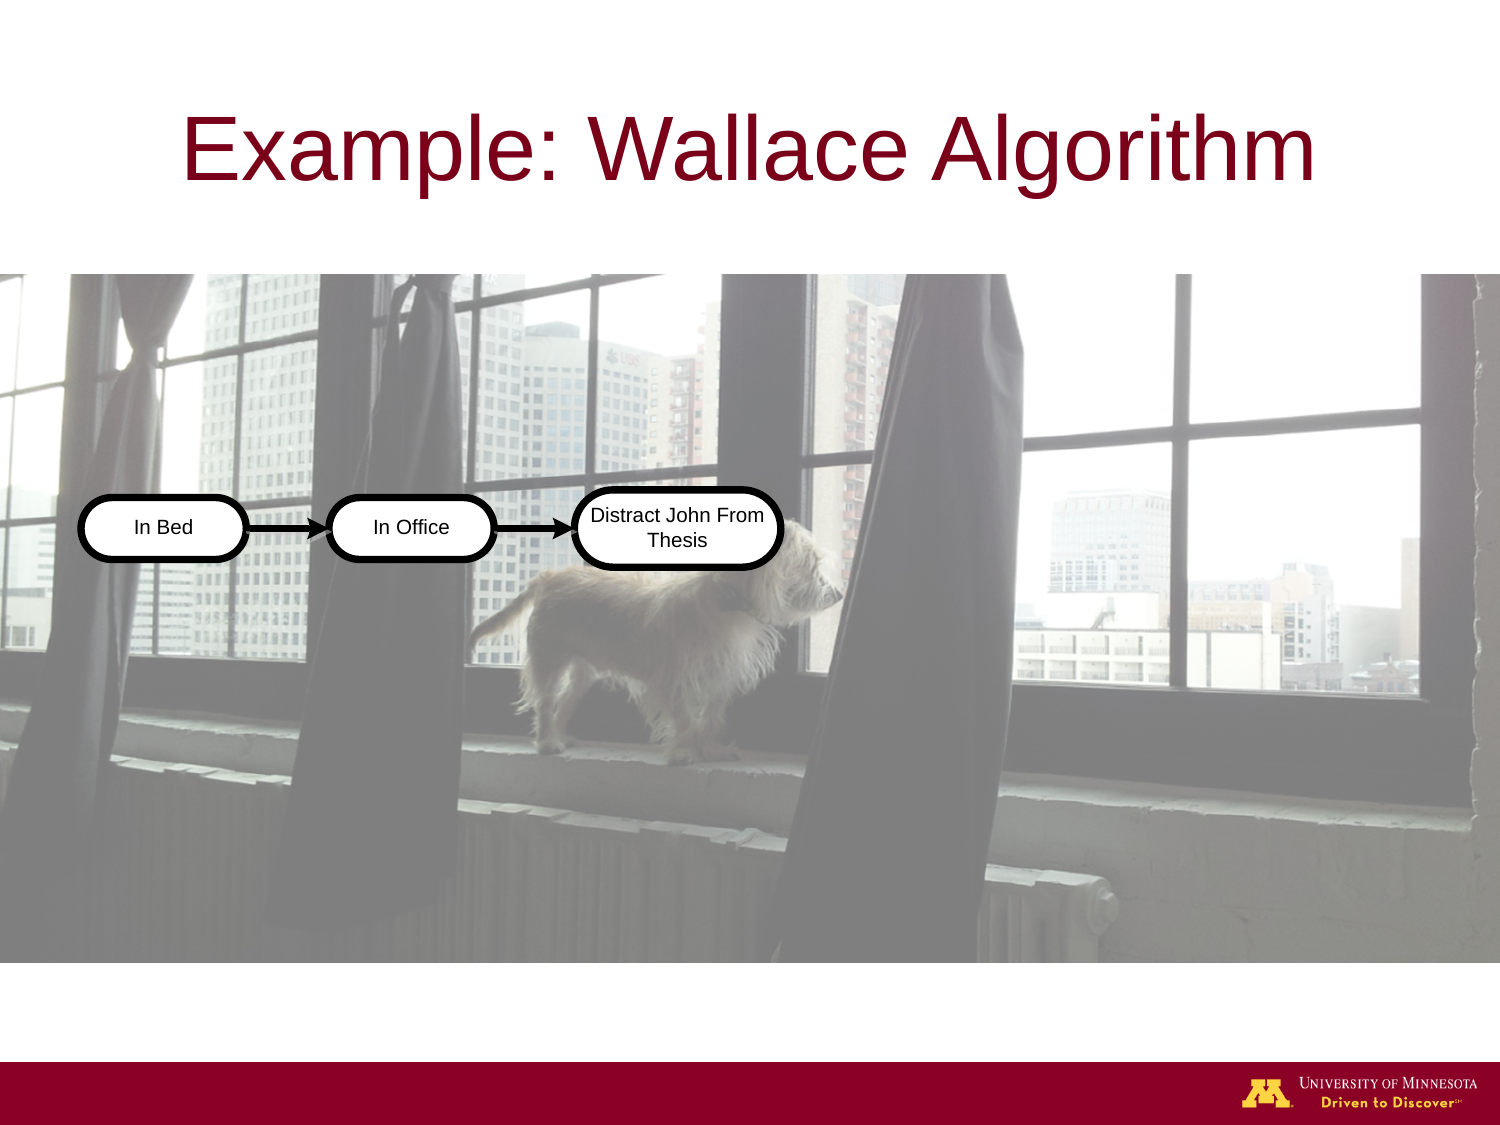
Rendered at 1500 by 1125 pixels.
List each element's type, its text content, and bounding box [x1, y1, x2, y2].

picture [0, 1062, 1500, 1125]
title Example: Wallace Algorithm [112, 49, 1388, 238]
text_box [0, 274, 1500, 963]
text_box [74, 274, 1451, 788]
